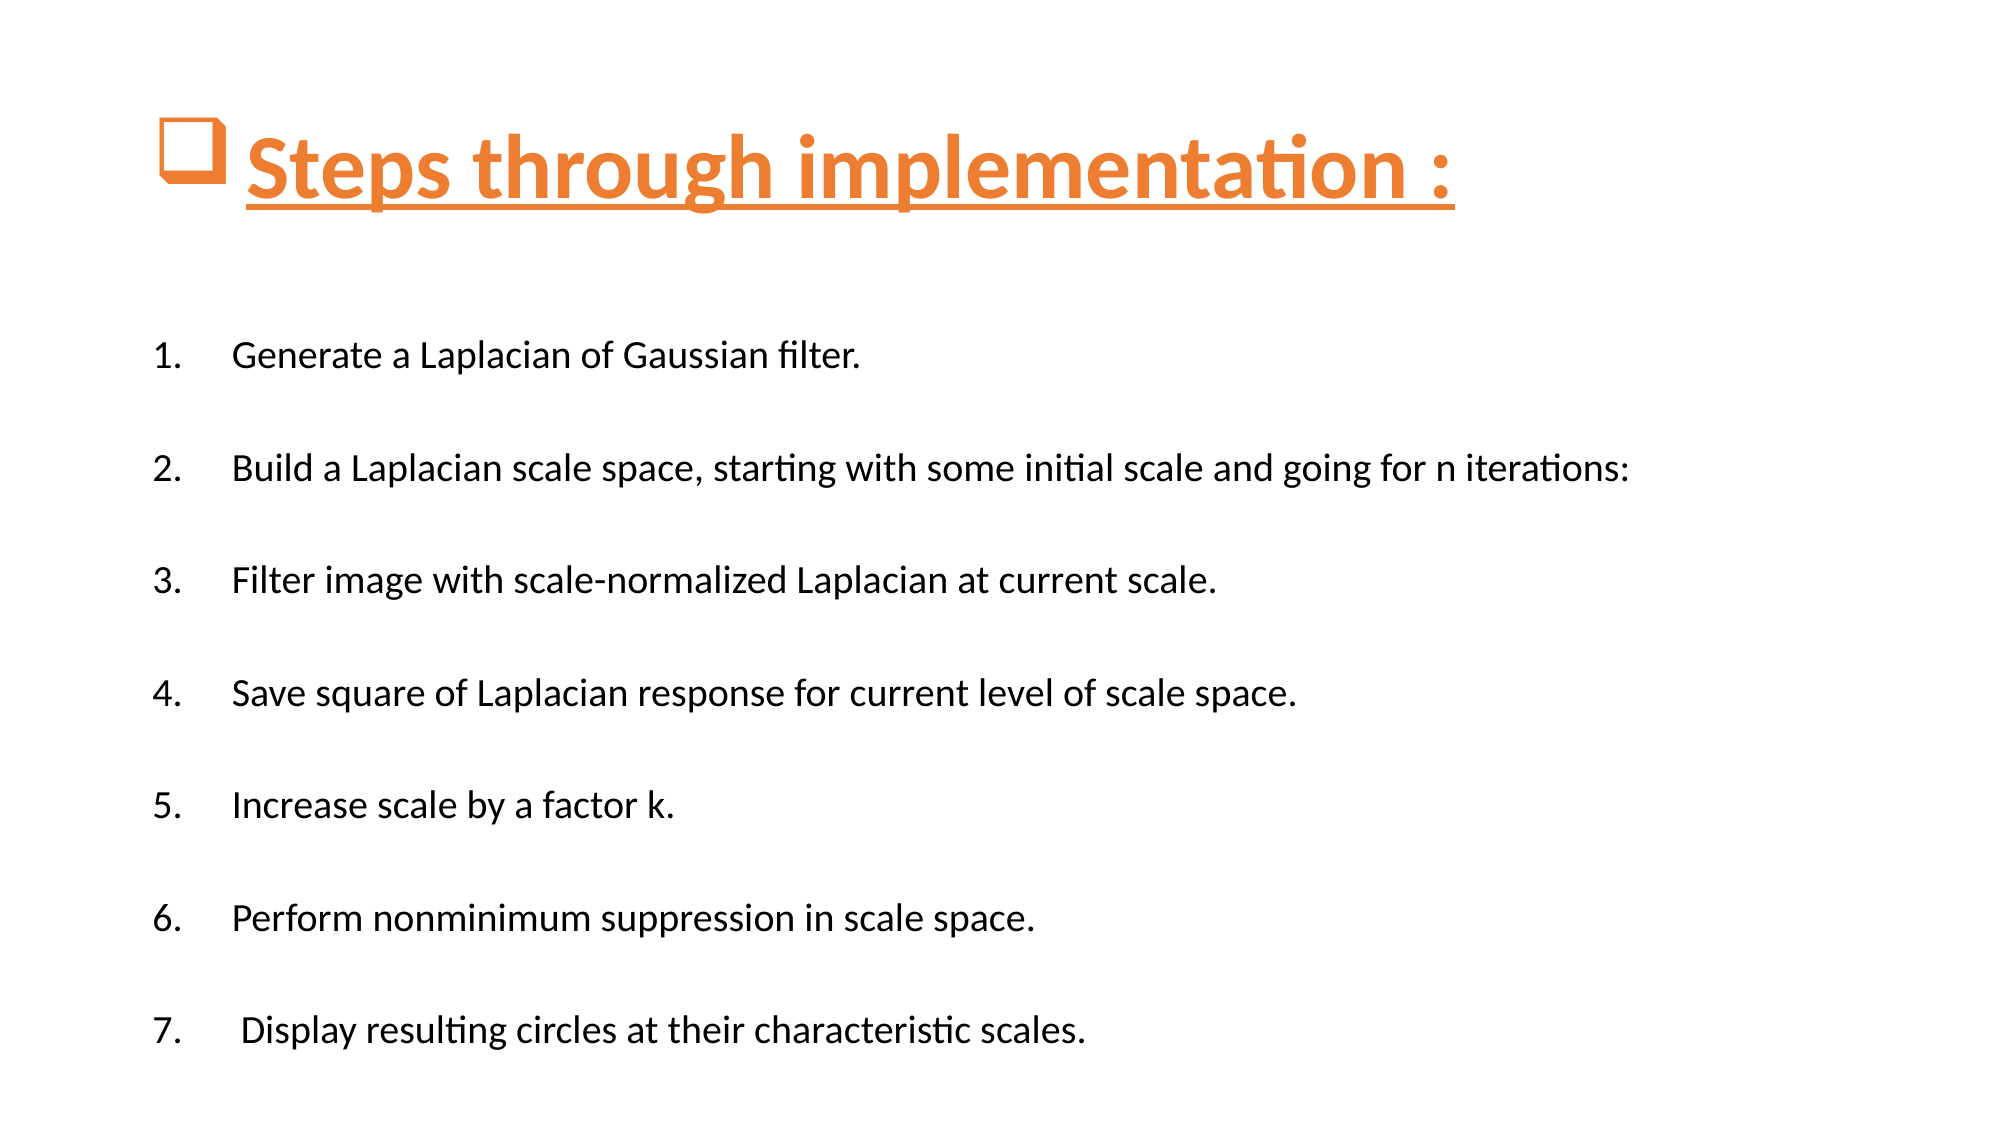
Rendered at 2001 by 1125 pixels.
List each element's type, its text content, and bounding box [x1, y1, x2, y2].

list Generate a Laplacian of Gaussian filter. Build a Laplacian scale space, starting with some initial scale and going for n iterations: Filter image with scale-normalized Laplacian at current scale. Save square of Laplacian response for current level of scale space. Increase scale by a factor k. Perform nonminimum suppression in scale space. Display resulting circles at their characteristic scales. [137, 272, 1926, 1066]
title Steps through implementation : [137, 59, 1863, 272]
